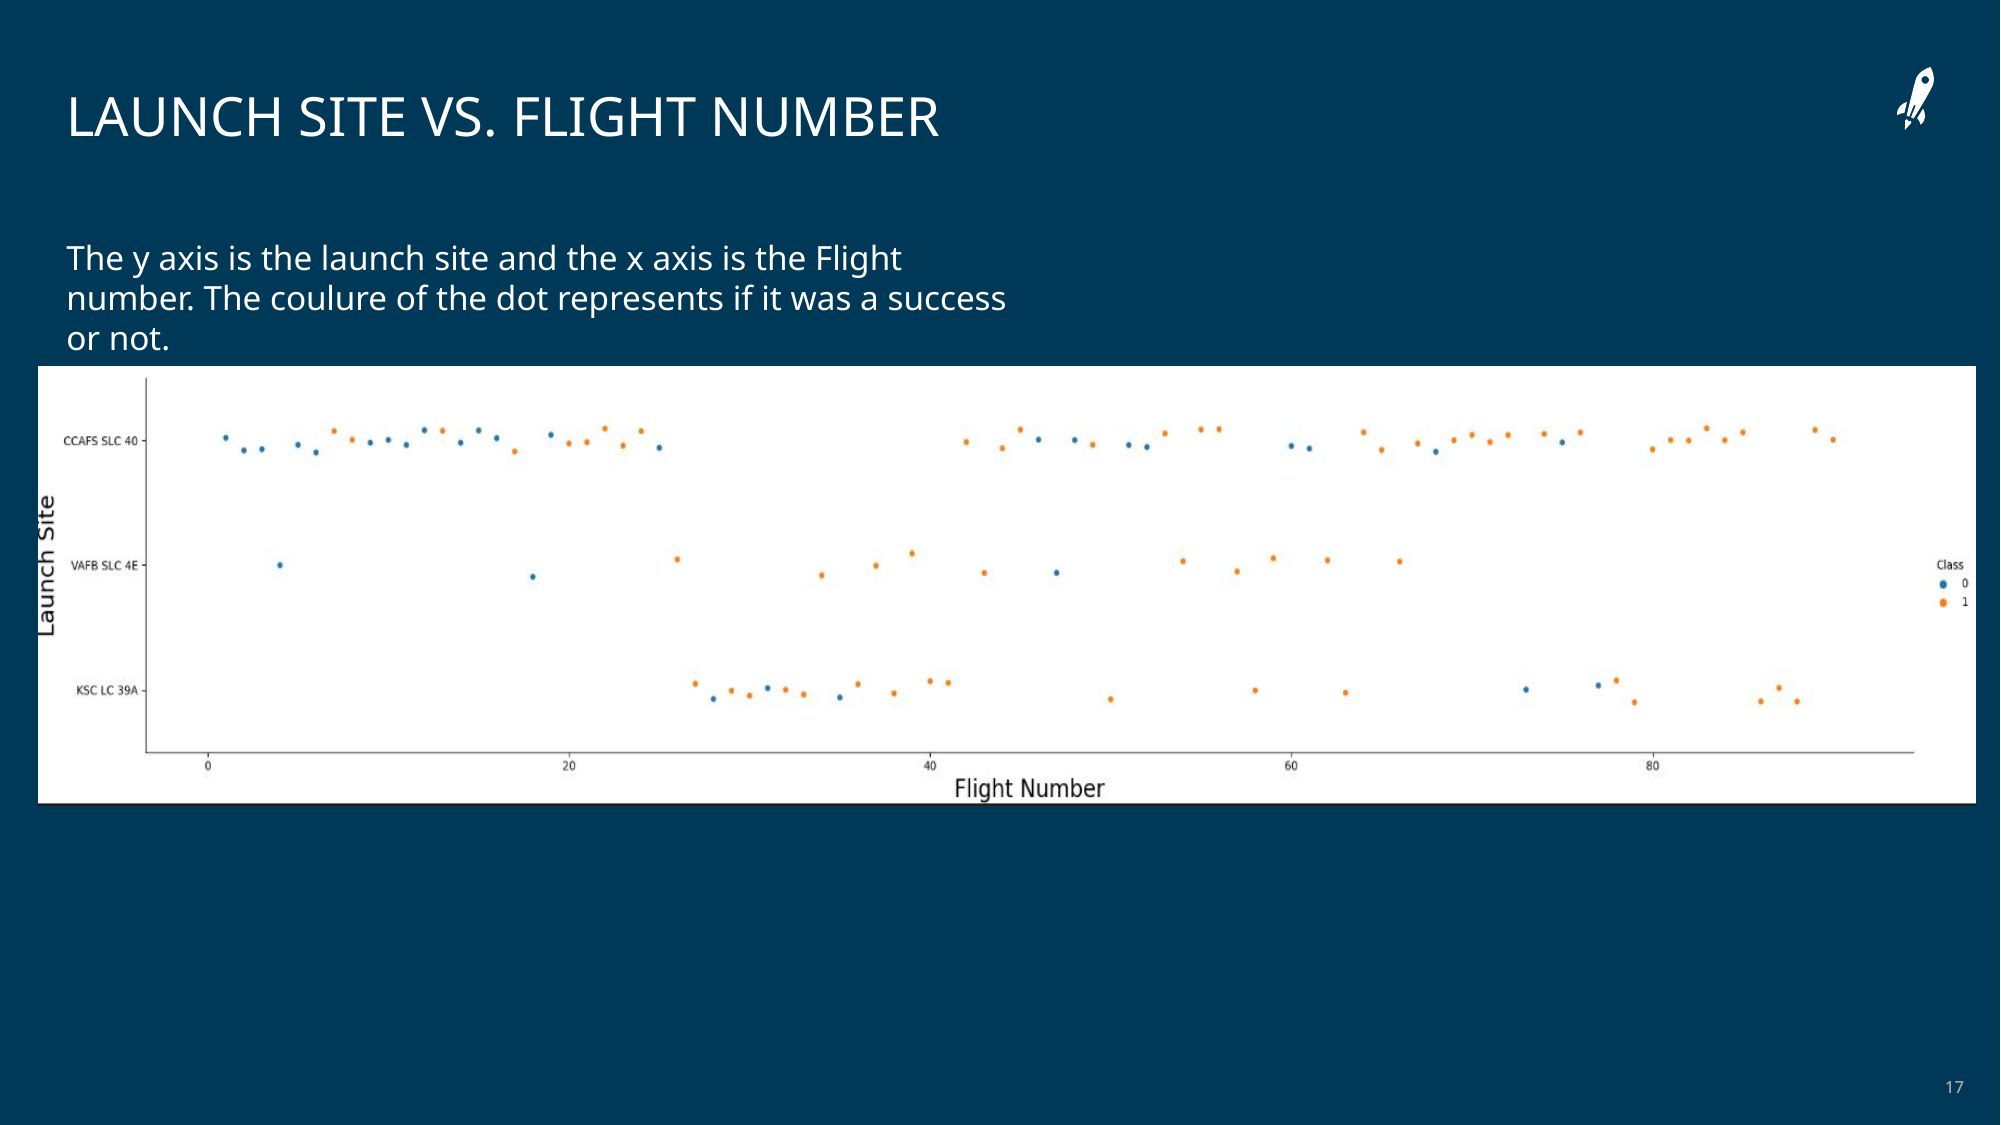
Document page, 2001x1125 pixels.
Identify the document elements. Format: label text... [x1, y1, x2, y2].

list The y axis is the launch site and the x axis is the Flight number. The coulure of the dot represents if it was a success or not. [66, 237, 1014, 355]
picture [38, 366, 1976, 806]
title Launch Site VS. FLIGHT NUMBER [66, 30, 1863, 149]
